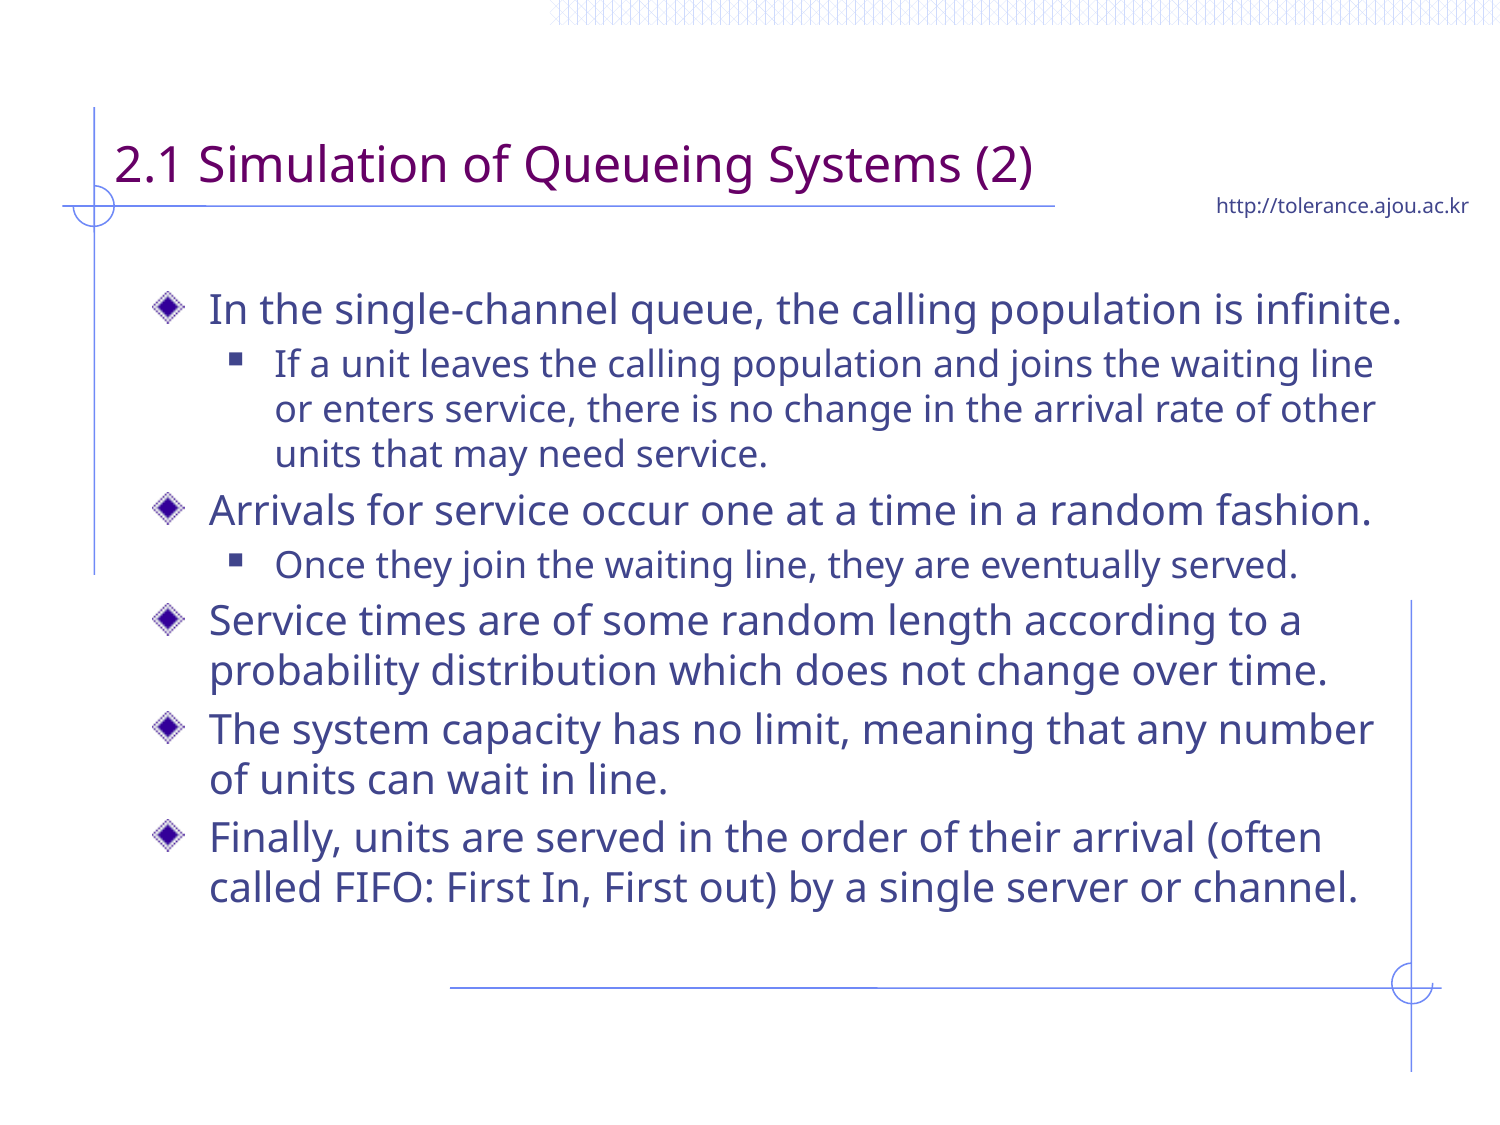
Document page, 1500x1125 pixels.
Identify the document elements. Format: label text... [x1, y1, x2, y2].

picture [152, 492, 185, 525]
list In the single-channel queue, the calling population is infinite. If a unit leaves the calling population and joins the waiting line or enters service, there is no change in the arrival rate of other units that may need service. Arrivals for service occur one at a time in a random fashion. Once they join the waiting line, they are eventually served. Service times are of some random length according to a probability distribution which does not change over time. The system capacity has no limit, meaning that any number of units can wait in line. Finally, units are served in the order of their arrival (often called FIFO: First In, First out) by a single server or channel. [137, 274, 1438, 988]
picture [152, 603, 185, 636]
picture [152, 819, 185, 852]
title 2.1 Simulation of Queueing Systems (2) [99, 99, 1226, 201]
picture [152, 711, 185, 744]
picture [152, 291, 185, 324]
